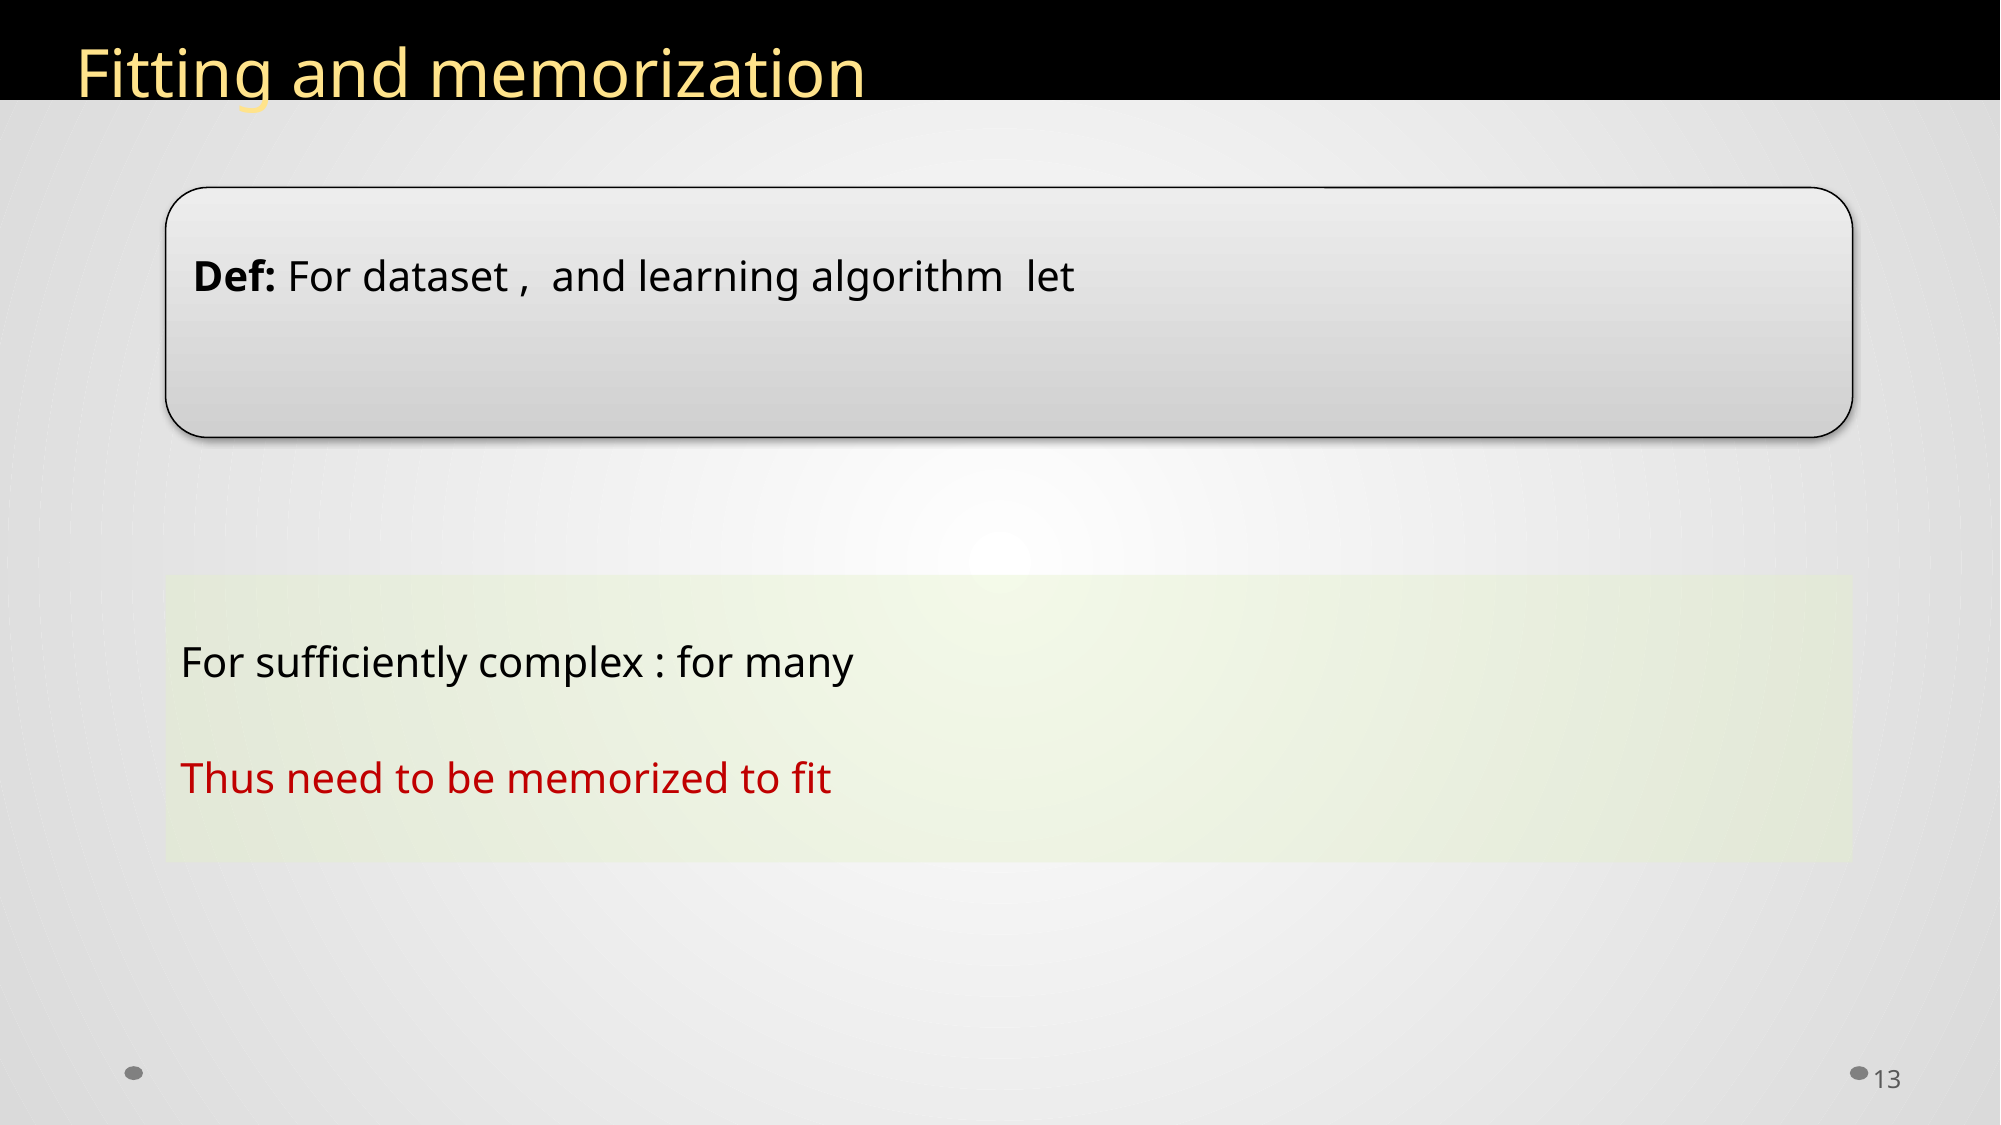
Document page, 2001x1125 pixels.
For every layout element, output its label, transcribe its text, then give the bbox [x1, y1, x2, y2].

slide_number 13 [1868, 1050, 1992, 1110]
title Fitting and memorization [0, 0, 2000, 100]
